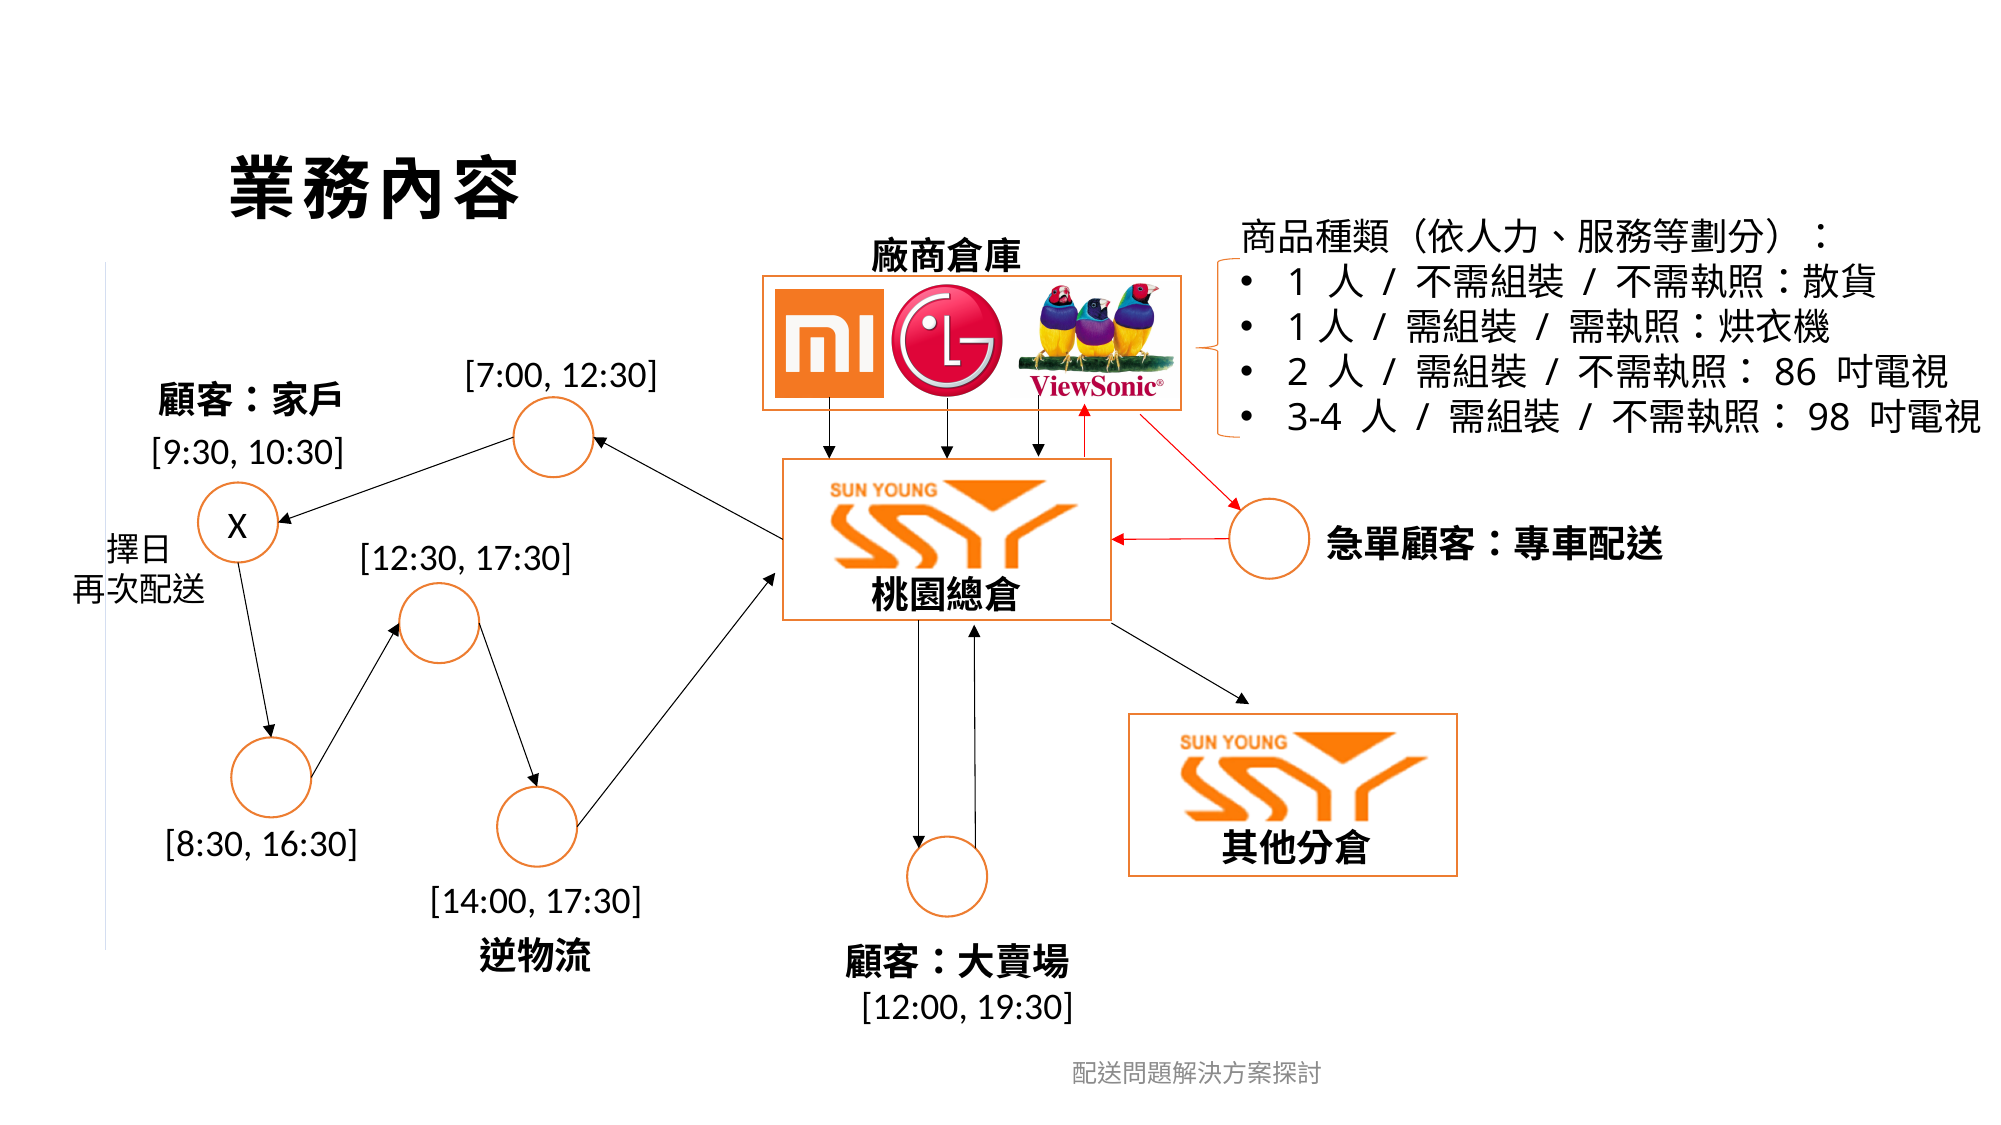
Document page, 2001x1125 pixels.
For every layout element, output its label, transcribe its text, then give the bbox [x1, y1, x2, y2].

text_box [479, 623, 538, 787]
text_box [230, 736, 313, 811]
text_box [496, 785, 579, 868]
text_box [1228, 497, 1311, 580]
text_box [906, 835, 989, 918]
text_box [1195, 258, 1225, 414]
text_box [762, 275, 1182, 411]
text_box X [213, 493, 263, 554]
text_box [1139, 414, 1241, 511]
text_box [12:00, 19:30] [846, 974, 1089, 1035]
text_box [8:30, 16:30] [149, 811, 374, 872]
text_box 顧客：家戶 [144, 368, 362, 429]
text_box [311, 622, 400, 778]
text_box 逆物流 [465, 924, 608, 985]
text_box 顧客：大賣場 [830, 930, 1086, 991]
text_box 商品種類（依人力、服務等劃分）： 1 人 / 不需組裝 / 不需執照：散貨 1人 / 需組裝 / 需執照：烘衣機 2 人 / 需組裝 / 不需執照：86 吋電視 3-4 人 / 需組裝 / 不需執照：98 吋電視 [1225, 205, 1997, 536]
picture [1010, 281, 1182, 398]
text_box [577, 572, 776, 827]
text_box 廠商倉庫 [857, 224, 1037, 275]
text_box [1111, 623, 1250, 705]
text_box [398, 586, 481, 665]
text_box 桃園總倉 [857, 584, 1037, 624]
footer 配送問題解決方案探討 [662, 1042, 1338, 1103]
text_box 倉 [1128, 713, 1458, 877]
picture [1163, 722, 1431, 836]
text_box [512, 403, 595, 479]
picture [887, 283, 1007, 398]
text_box 其他分倉 [1207, 836, 1387, 876]
text_box [197, 481, 280, 564]
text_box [237, 562, 272, 738]
text_box 擇日 再次配送 [56, 520, 222, 616]
text_box [9:30, 10:30] [136, 419, 360, 479]
title 業務內容 [212, 146, 1000, 237]
text_box 急單顧客：專車配送 [1311, 512, 1679, 572]
picture [813, 469, 1081, 584]
text_box [14:00, 17:30] [414, 869, 658, 929]
picture [775, 289, 884, 398]
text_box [277, 437, 514, 523]
text_box [12:30, 17:30] [344, 525, 588, 586]
text_box 倉 [782, 458, 1112, 621]
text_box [593, 437, 783, 540]
text_box [7:00, 12:30] [449, 343, 673, 403]
